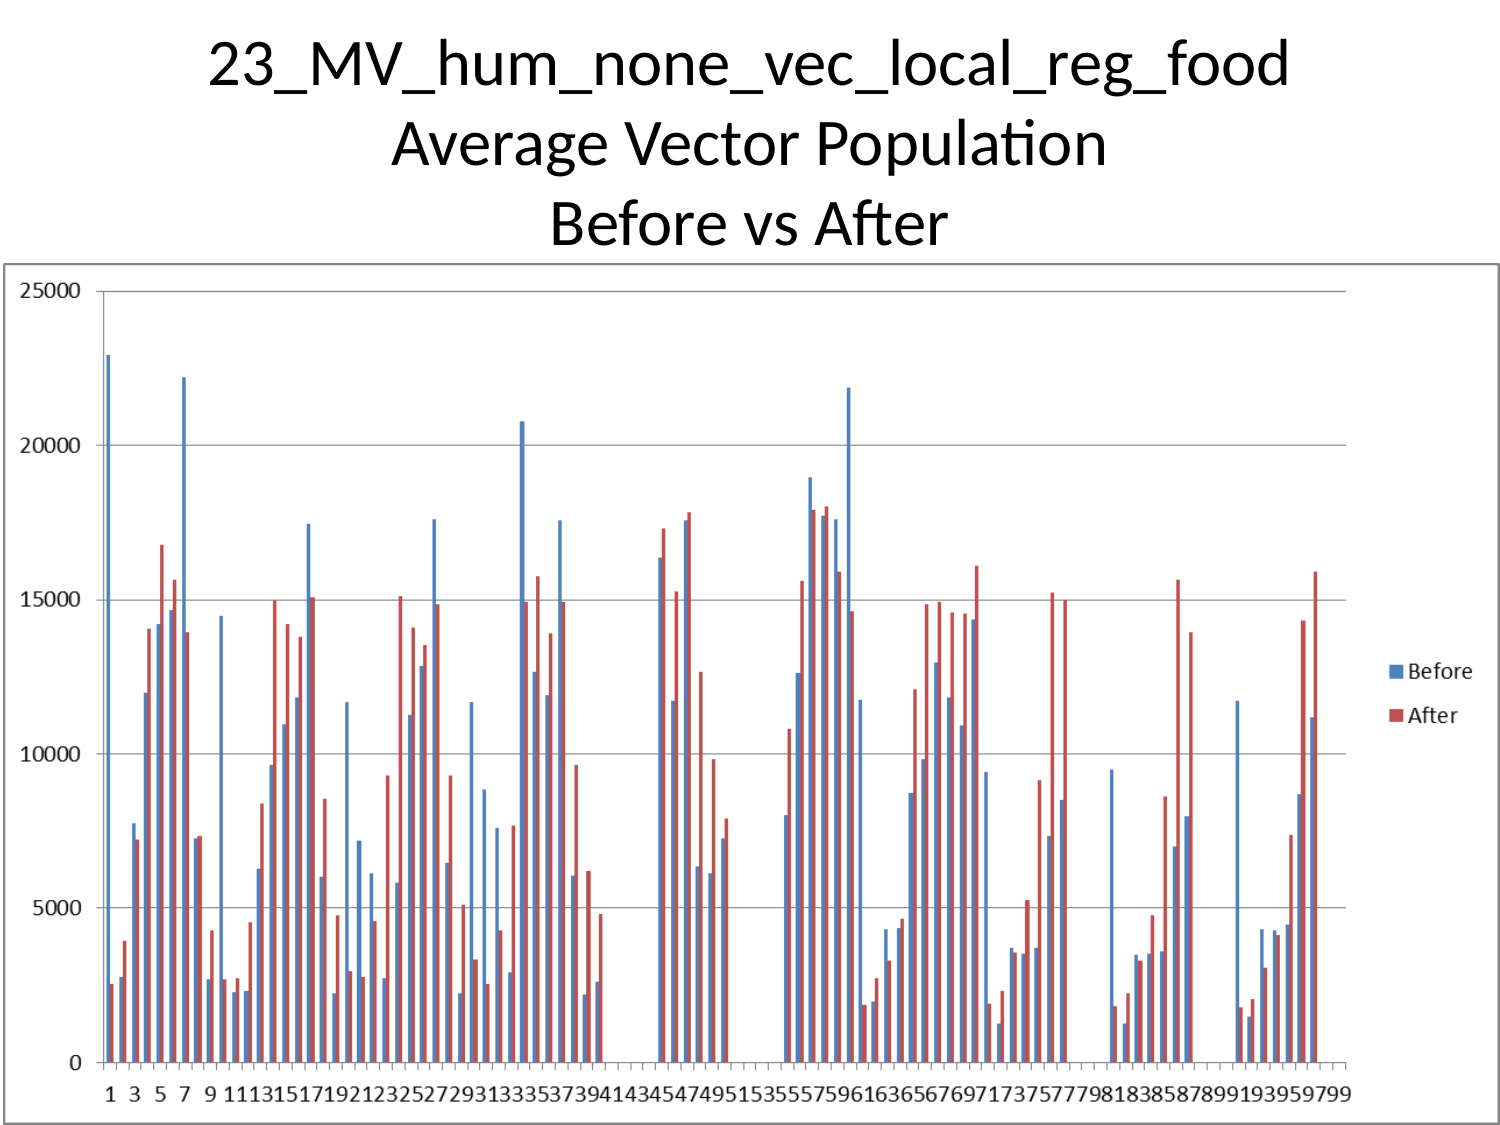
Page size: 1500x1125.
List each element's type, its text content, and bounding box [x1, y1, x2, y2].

picture [2, 263, 1500, 1125]
title 23_MV_hum_none_vec_local_reg_food Average Vector Population Before vs After [75, 45, 1425, 233]
